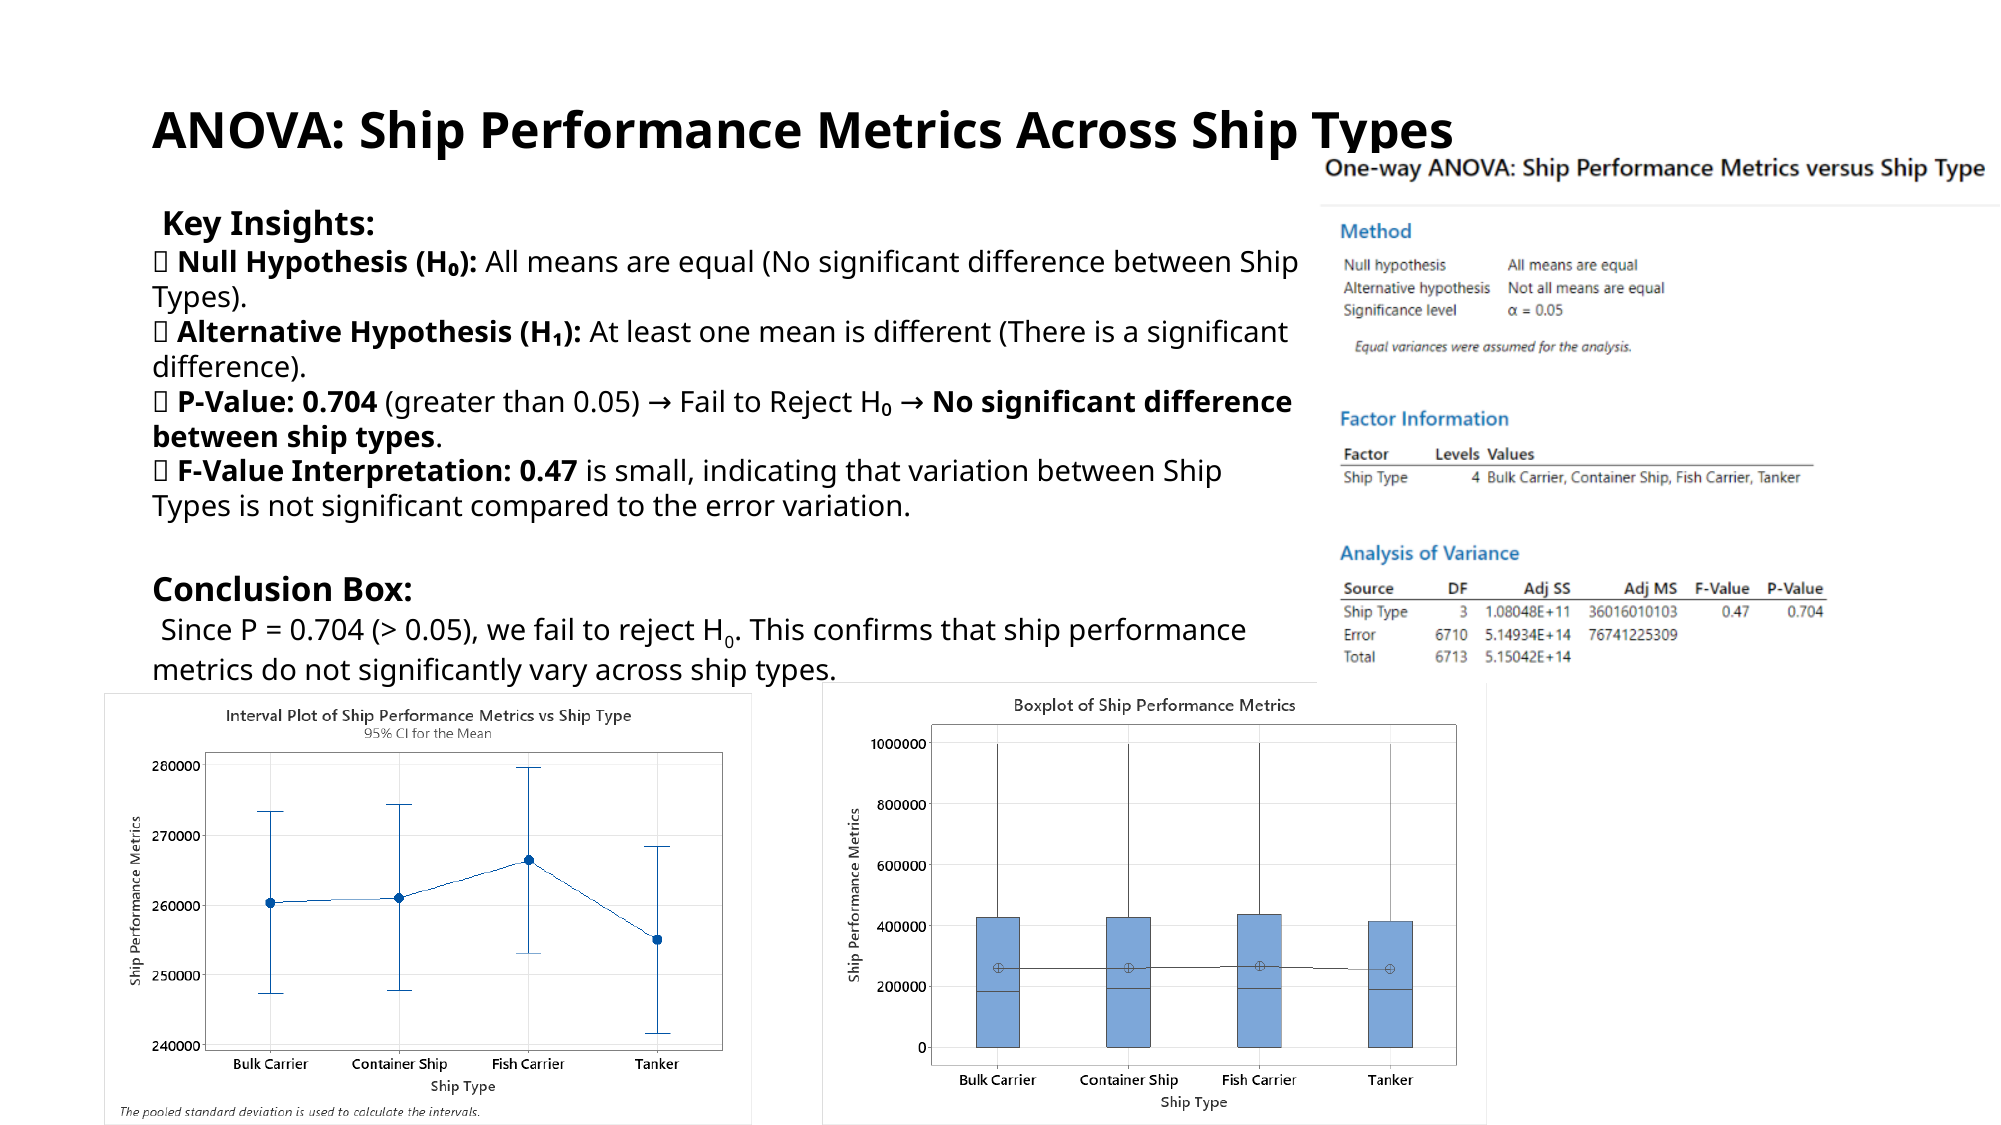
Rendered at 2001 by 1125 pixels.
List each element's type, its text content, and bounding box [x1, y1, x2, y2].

title ANOVA: Ship Performance Metrics Across Ship Types [137, 59, 1863, 190]
picture [822, 152, 2000, 1125]
picture [104, 693, 753, 1125]
text_box Key Insights: ✅ Null Hypothesis (H₀): All means are equal (No significant difference between Ship Types). ✅ Alternative Hypothesis (H₁): At least one mean is different (There is a significant difference). ✅ P-Value: 0.704 (greater than 0.05) → Fail to Reject H₀ → No significant difference between ship types. ✅ F-Value Interpretation: 0.47 is small, indicating that variation between Ship Types is not significant compared to the error variation. Conclusion Box: Since P = 0.704 (> 0.05), we fail to reject H0​. This confirms that ship performance metrics do not significantly vary across ship types. [137, 190, 1316, 694]
